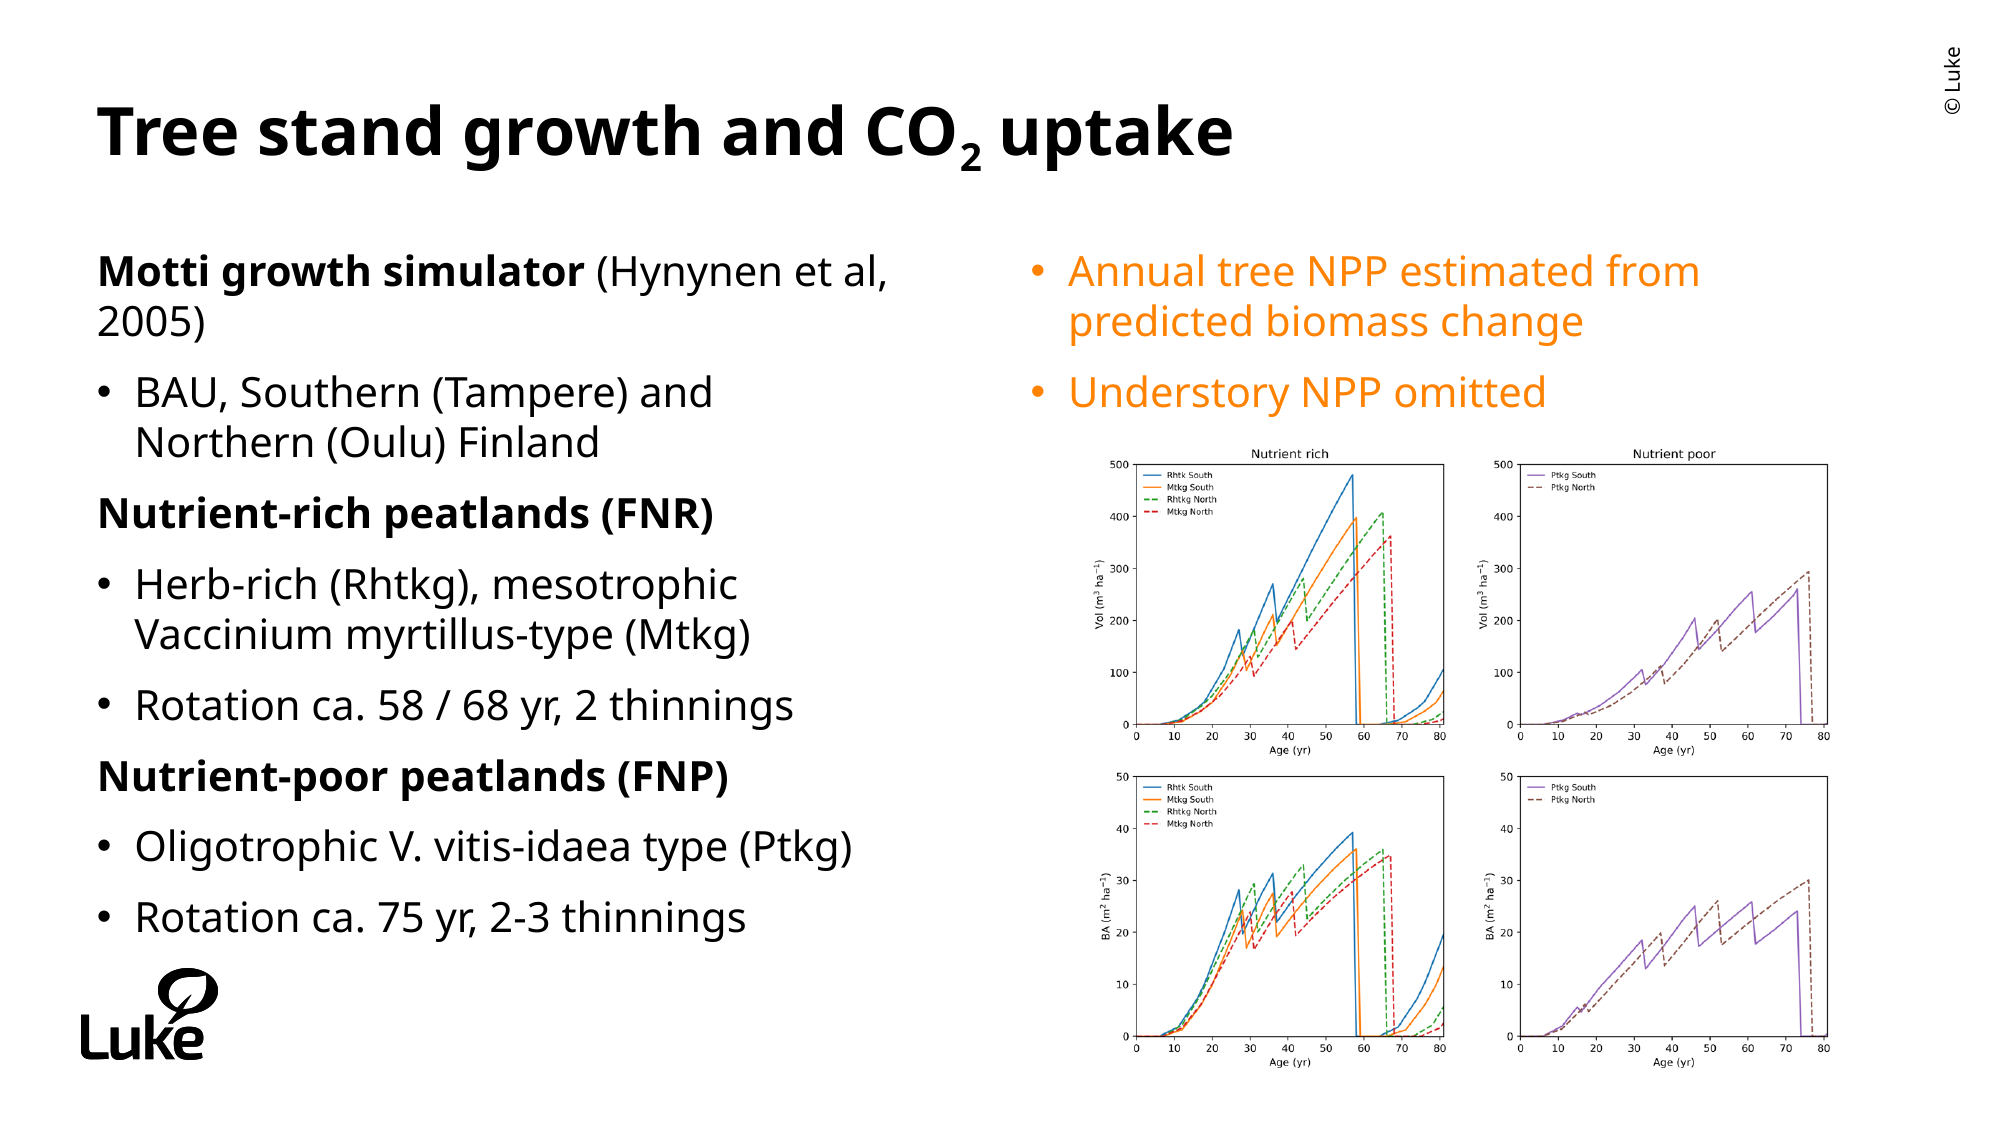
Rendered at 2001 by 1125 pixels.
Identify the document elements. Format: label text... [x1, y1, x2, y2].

title Tree stand growth and CO2 uptake [81, 82, 1906, 238]
list Annual tree NPP estimated from predicted biomass change Understory NPP omitted [1015, 237, 1906, 923]
picture [1084, 440, 1837, 1078]
list Motti growth simulator (Hynynen et al, 2005) BAU, Southern (Tampere) and Northern (Oulu) Finland Nutrient-rich peatlands (FNR) Herb-rich (Rhtkg), mesotrophic Vaccinium myrtillus-type (Mtkg) Rotation ca. 58 / 68 yr, 2 thinnings Nutrient-poor peatlands (FNP) Oligotrophic V. vitis-idaea type (Ptkg) Rotation ca. 75 yr, 2-3 thinnings [81, 237, 905, 923]
picture [81, 968, 218, 1060]
